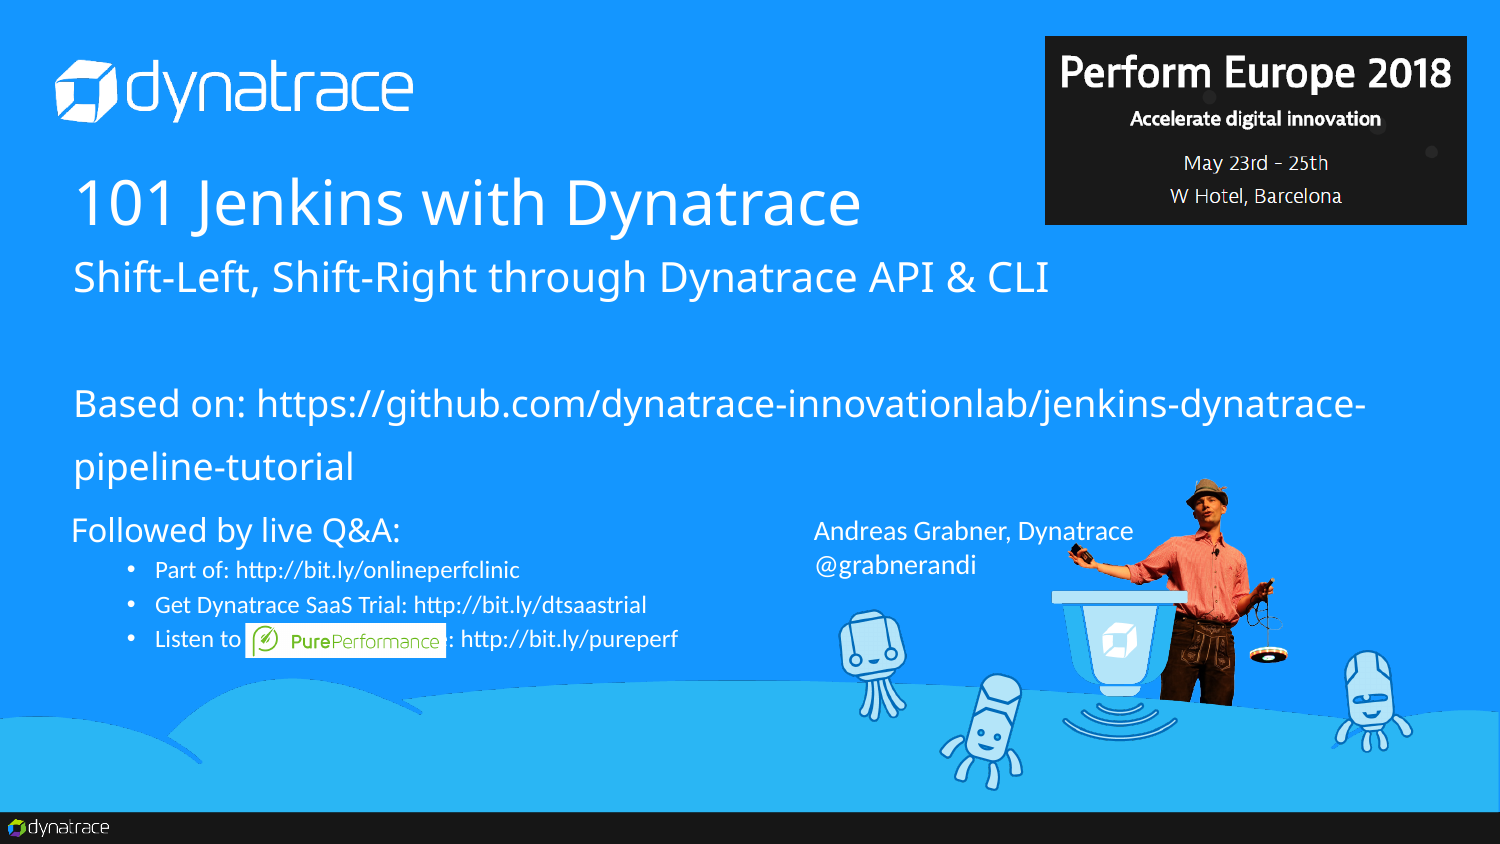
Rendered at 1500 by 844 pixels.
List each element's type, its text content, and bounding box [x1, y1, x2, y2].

picture [55, 59, 413, 123]
picture [245, 623, 447, 659]
picture [1045, 36, 1467, 225]
title 101 Jenkins with Dynatrace Shift-Left, Shift-Right through Dynatrace API & CLI Based on: https://github.com/dynatrace-innovationlab/jenkins-dynatrace-pipeline-tutorial [58, 168, 1483, 275]
picture [8, 819, 109, 837]
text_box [0, 464, 1499, 813]
